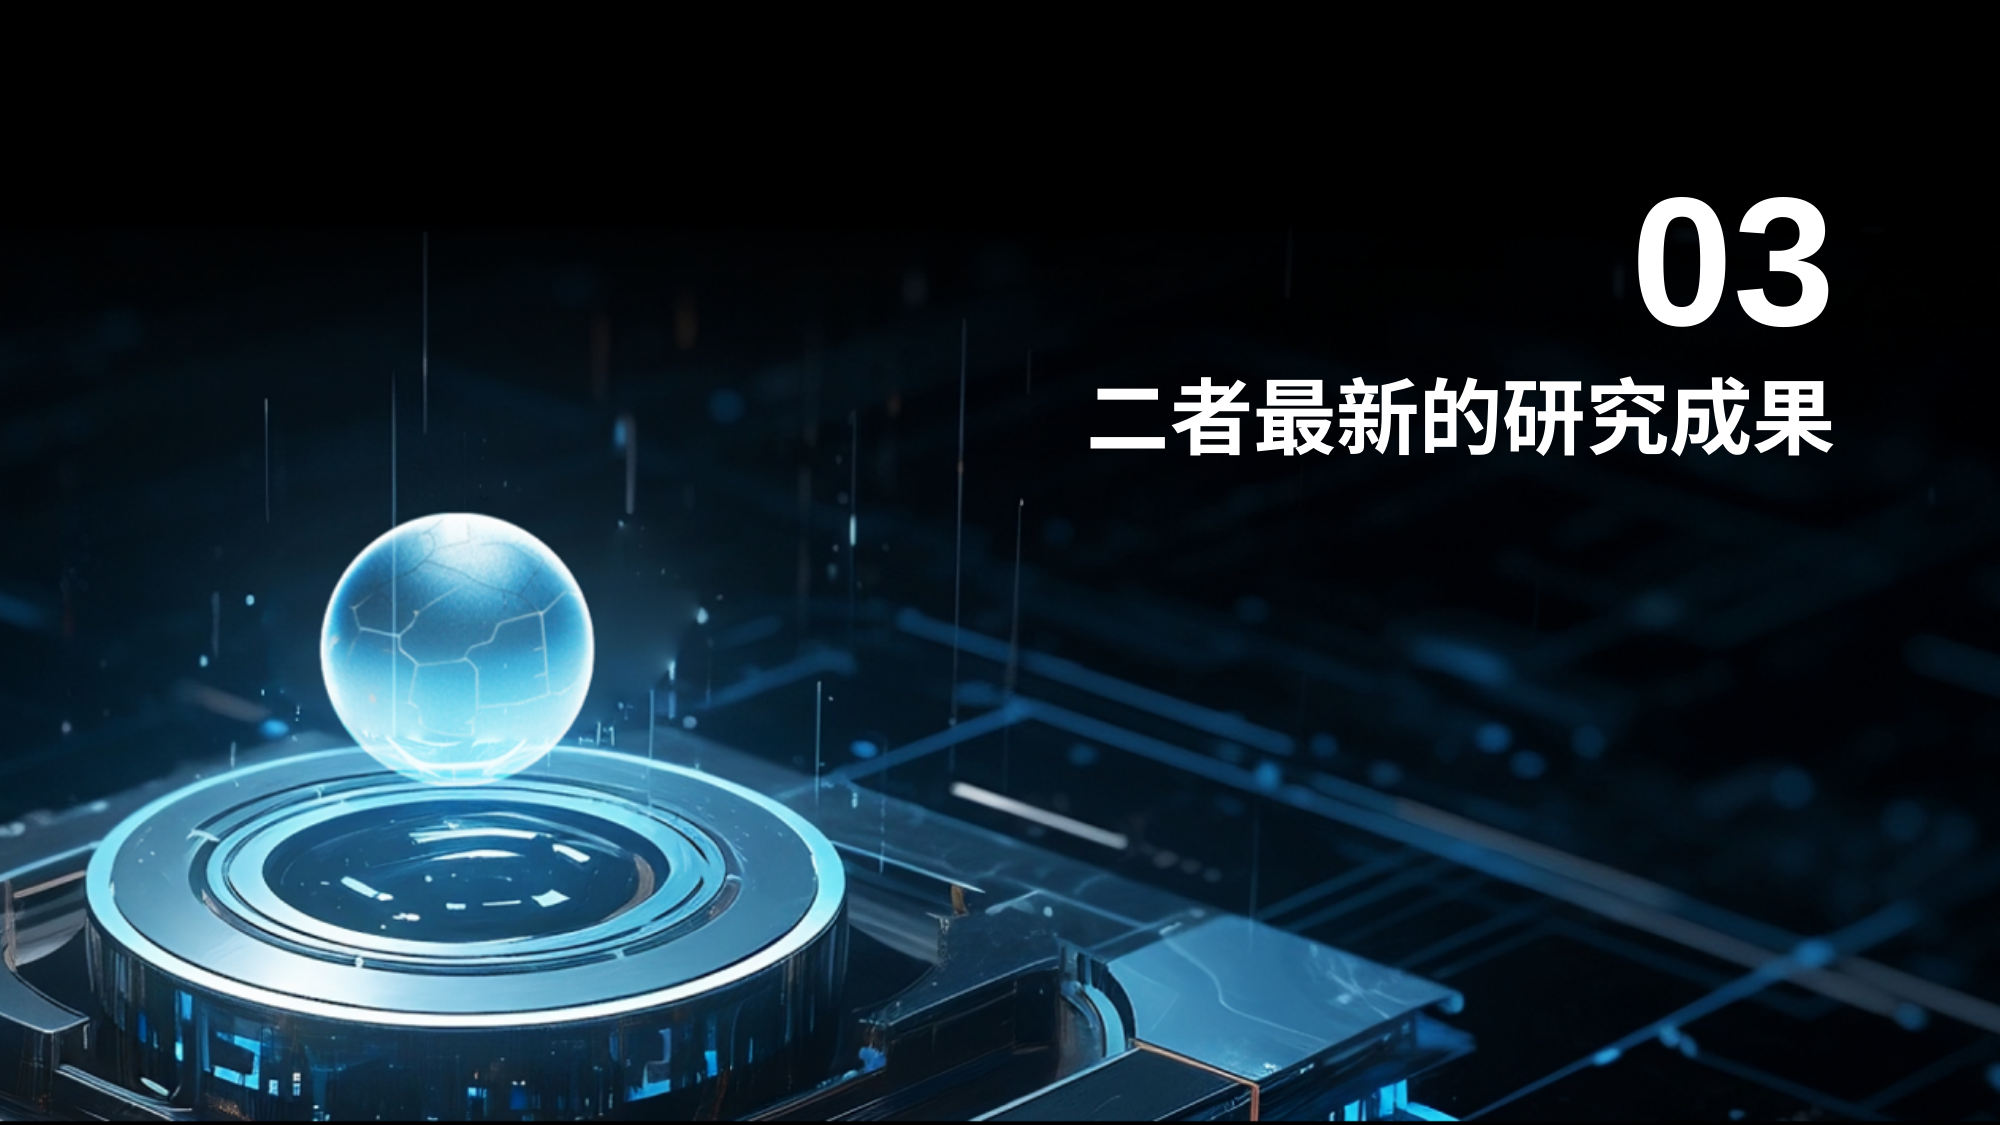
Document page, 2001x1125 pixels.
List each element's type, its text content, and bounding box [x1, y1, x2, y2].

title 二者最新的研究成果 [335, 365, 1836, 683]
list 03 [335, 131, 1836, 363]
picture [0, 0, 2000, 1123]
